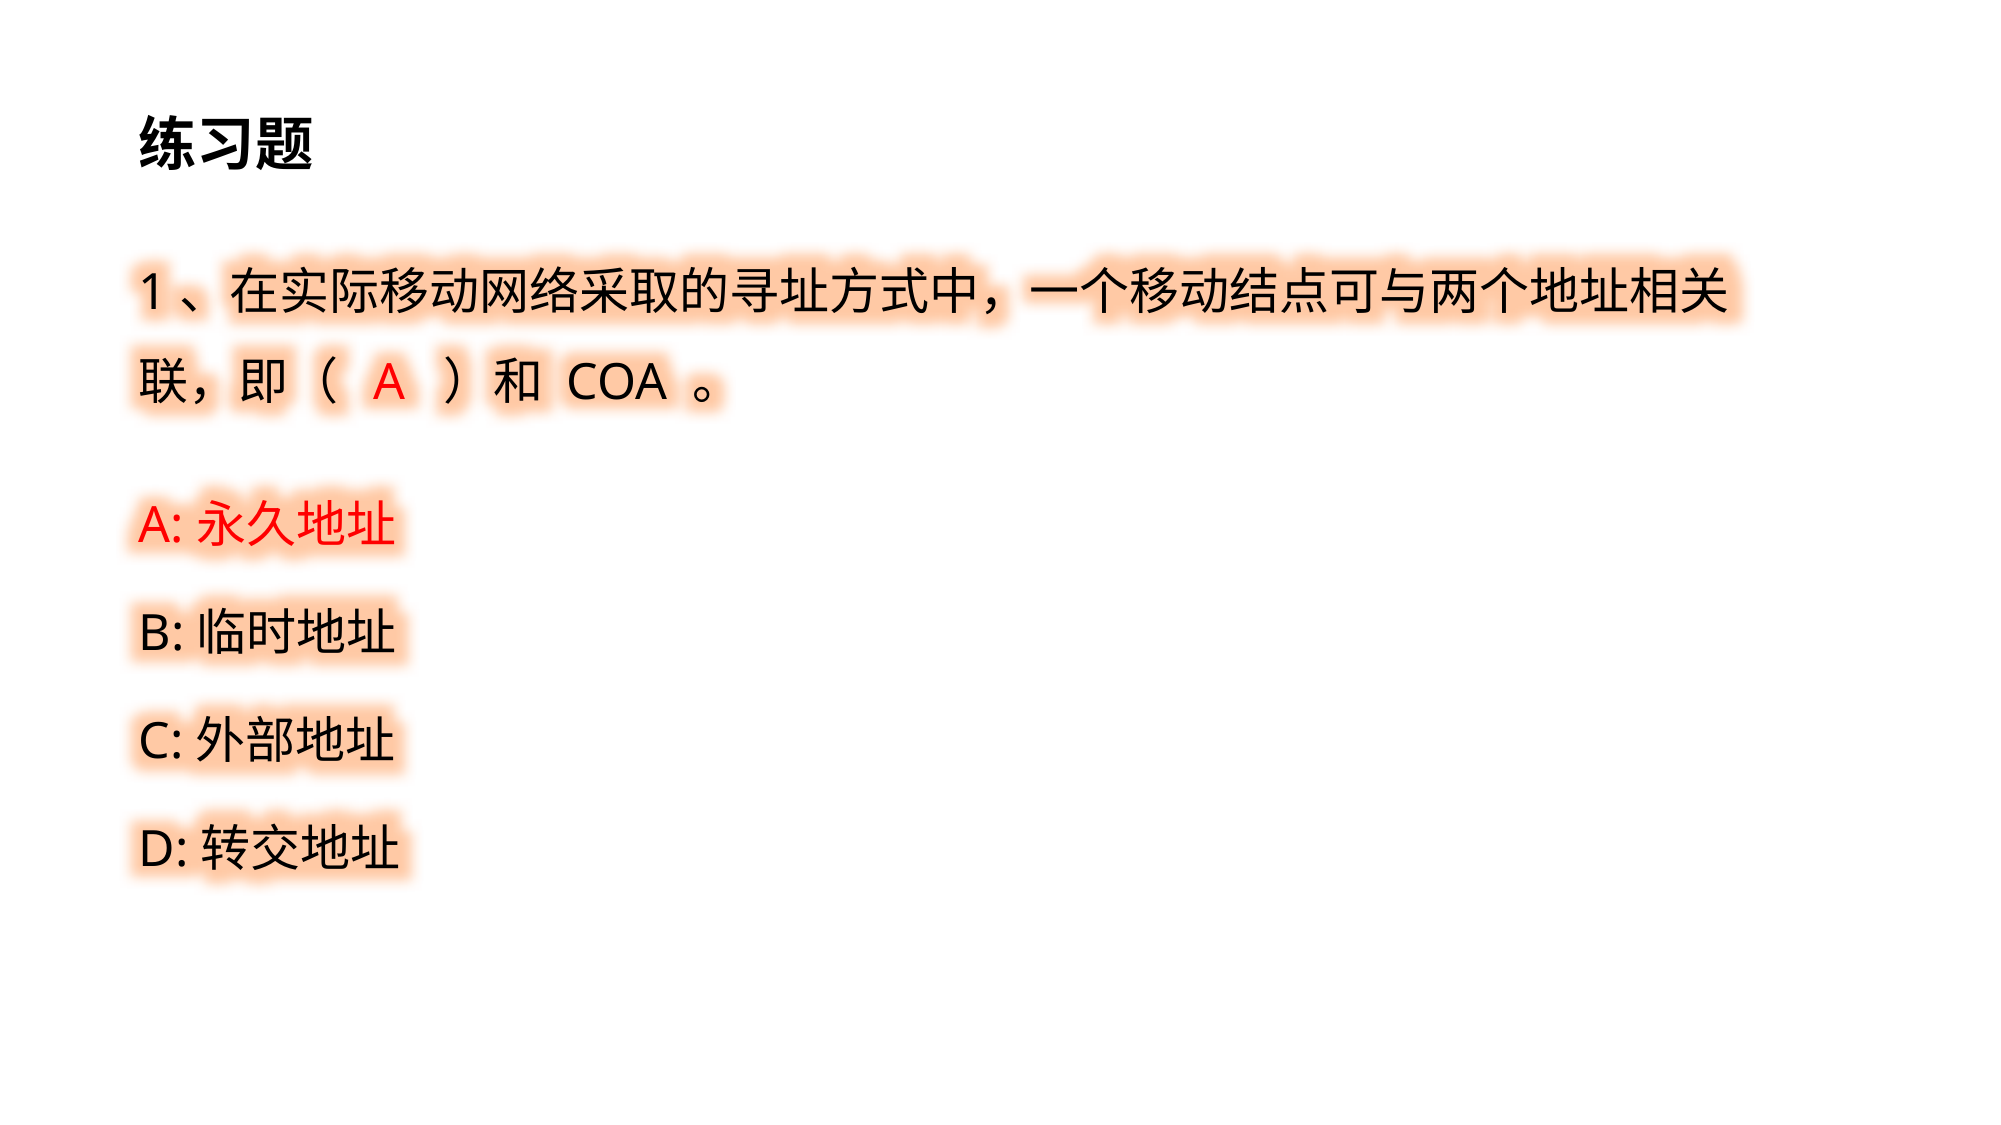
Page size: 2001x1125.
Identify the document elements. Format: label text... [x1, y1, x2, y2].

text_box 2 [113, 212, 1847, 1055]
text_box 练习题 [120, 97, 1568, 187]
text_box 1、在实际移动网络采取的寻址方式中，一个移动结点可与两个地址相关联，即（ A ）和 COA 。 A:永久地址 B:临时地址 C:外部地址 D:转交地址 [120, 219, 1839, 1047]
text_box [117, 216, 1843, 1051]
